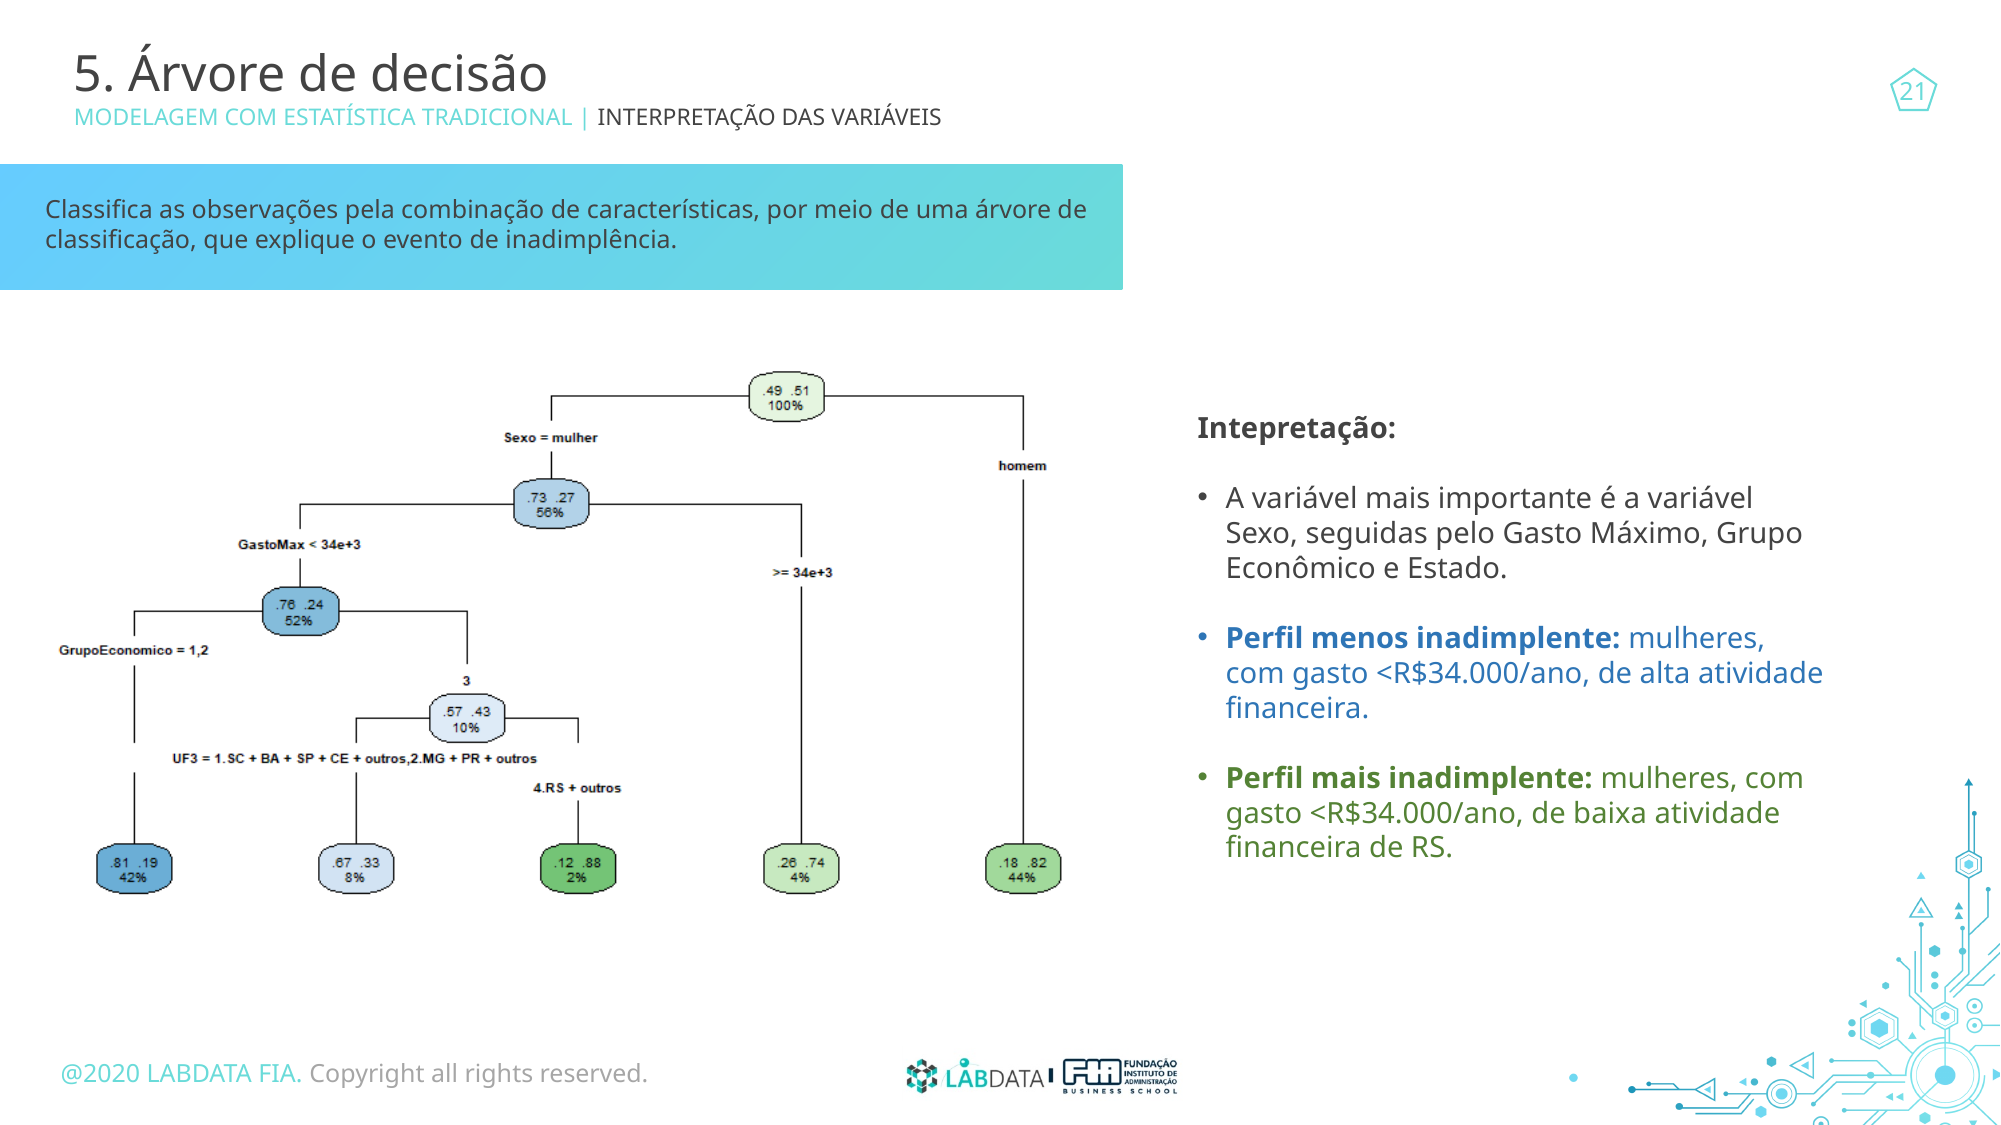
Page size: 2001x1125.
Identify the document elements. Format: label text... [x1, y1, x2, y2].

picture [902, 1046, 1183, 1101]
text_box Classifica as observações pela combinação de características, por meio de uma árvore de classificação, que explique o evento de inadimplência. [30, 186, 1140, 262]
picture [1569, 778, 2000, 1125]
text_box Intepretação: A variável mais importante é a variável Sexo, seguidas pelo Gasto Máximo, Grupo Econômico e Estado. Perfil menos inadimplente: mulheres, com gasto <R$34.000/ano, de alta atividade financeira. Perfil mais inadimplente: mulheres, com gasto <R$34.000/ano, de baixa atividade financeira de RS. [1182, 401, 1840, 902]
text_box [0, 163, 1123, 290]
slide_number @2020 LABDATA FIA. Copyright all rights reserved. [45, 1042, 721, 1103]
text_box 21 [1873, 62, 1943, 123]
text_box [1890, 67, 1938, 112]
picture [39, 342, 1099, 929]
text_box 5. Árvore de decisão MODELAGEM COM ESTATÍSTICA TRADICIONAL | INTERPRETAÇÃO DAS VARIÁVEIS [58, 27, 1146, 145]
